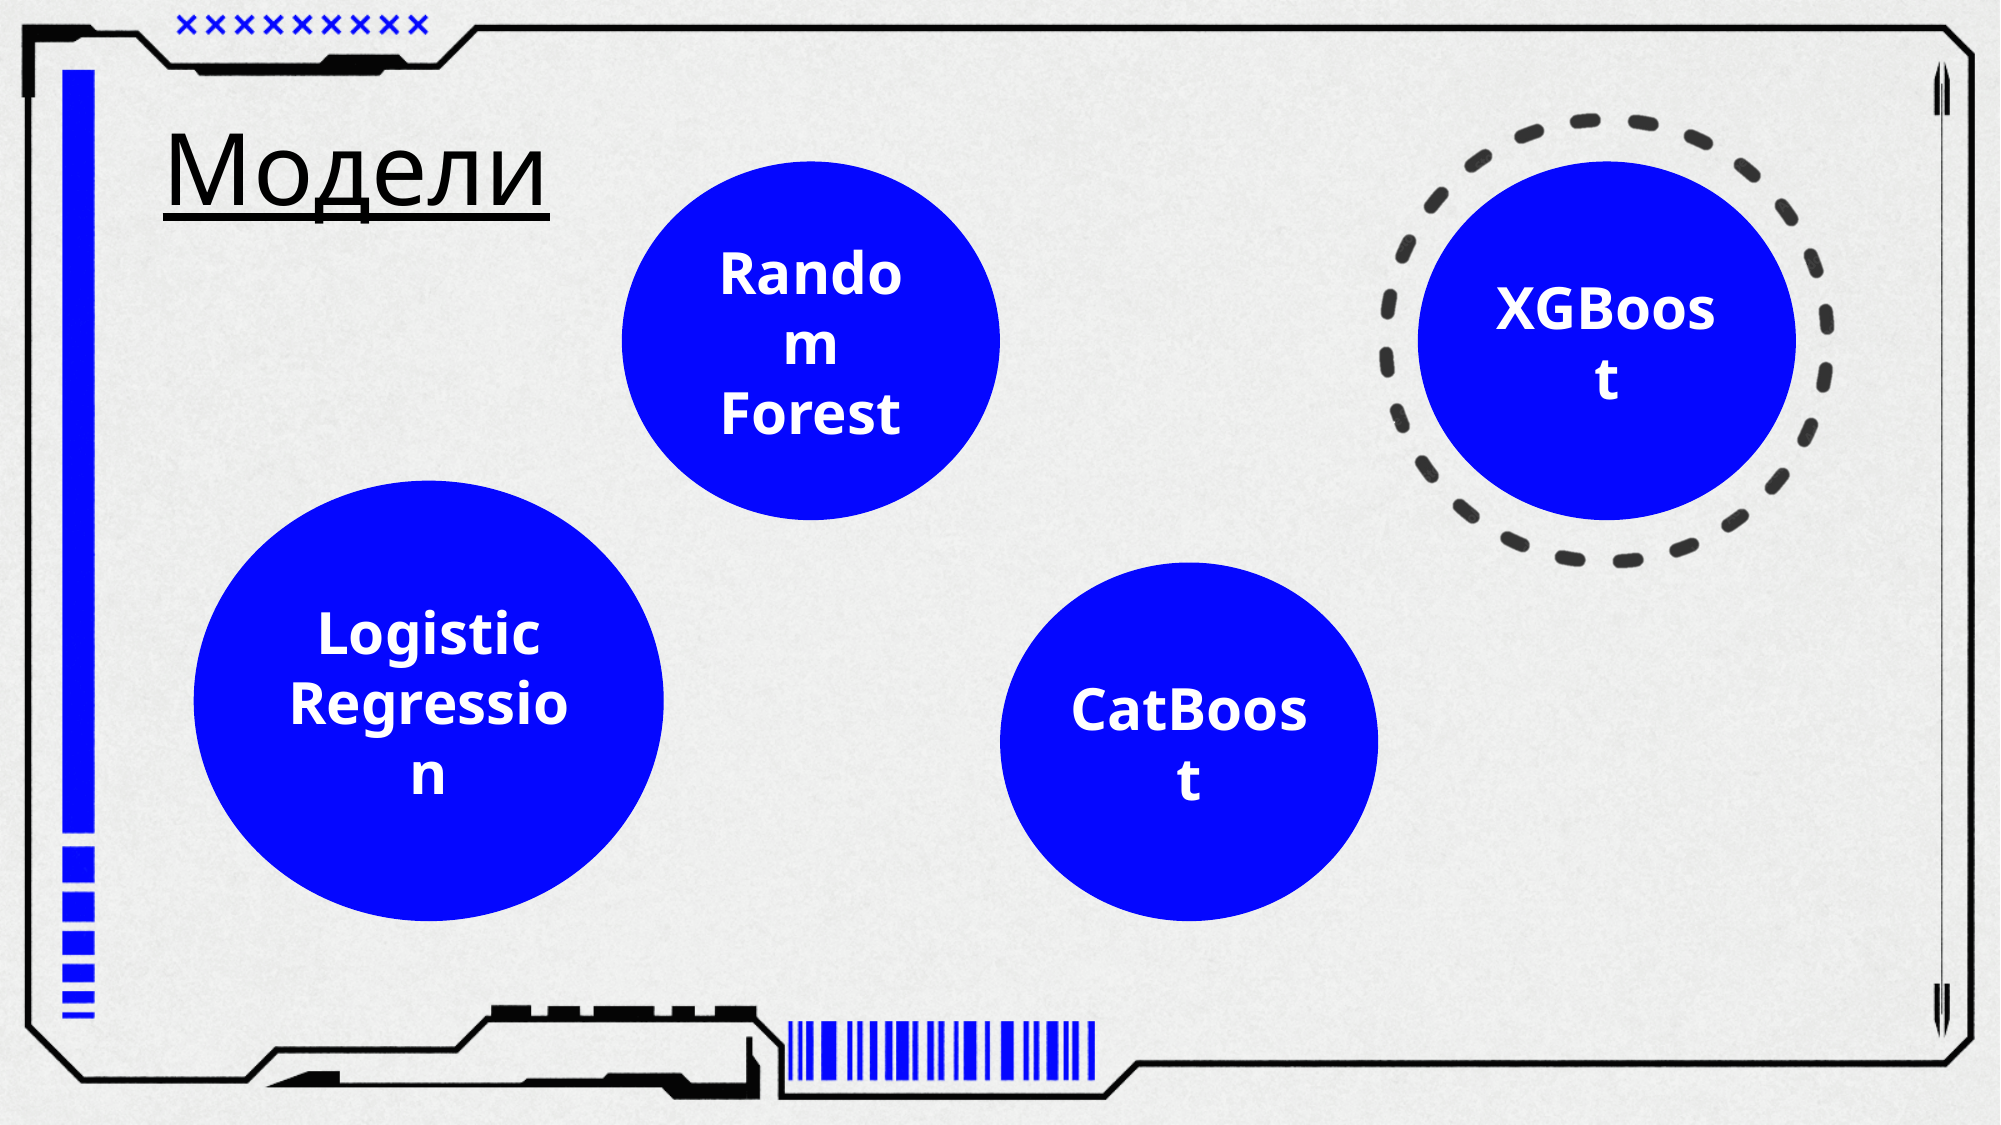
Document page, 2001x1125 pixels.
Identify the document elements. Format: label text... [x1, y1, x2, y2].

text_box Random Forest [621, 161, 1000, 521]
picture [0, 0, 2000, 1125]
text_box Модели [147, 98, 618, 388]
text_box CatBoost [1000, 562, 1379, 922]
text_box Logistic Regression [193, 480, 664, 922]
